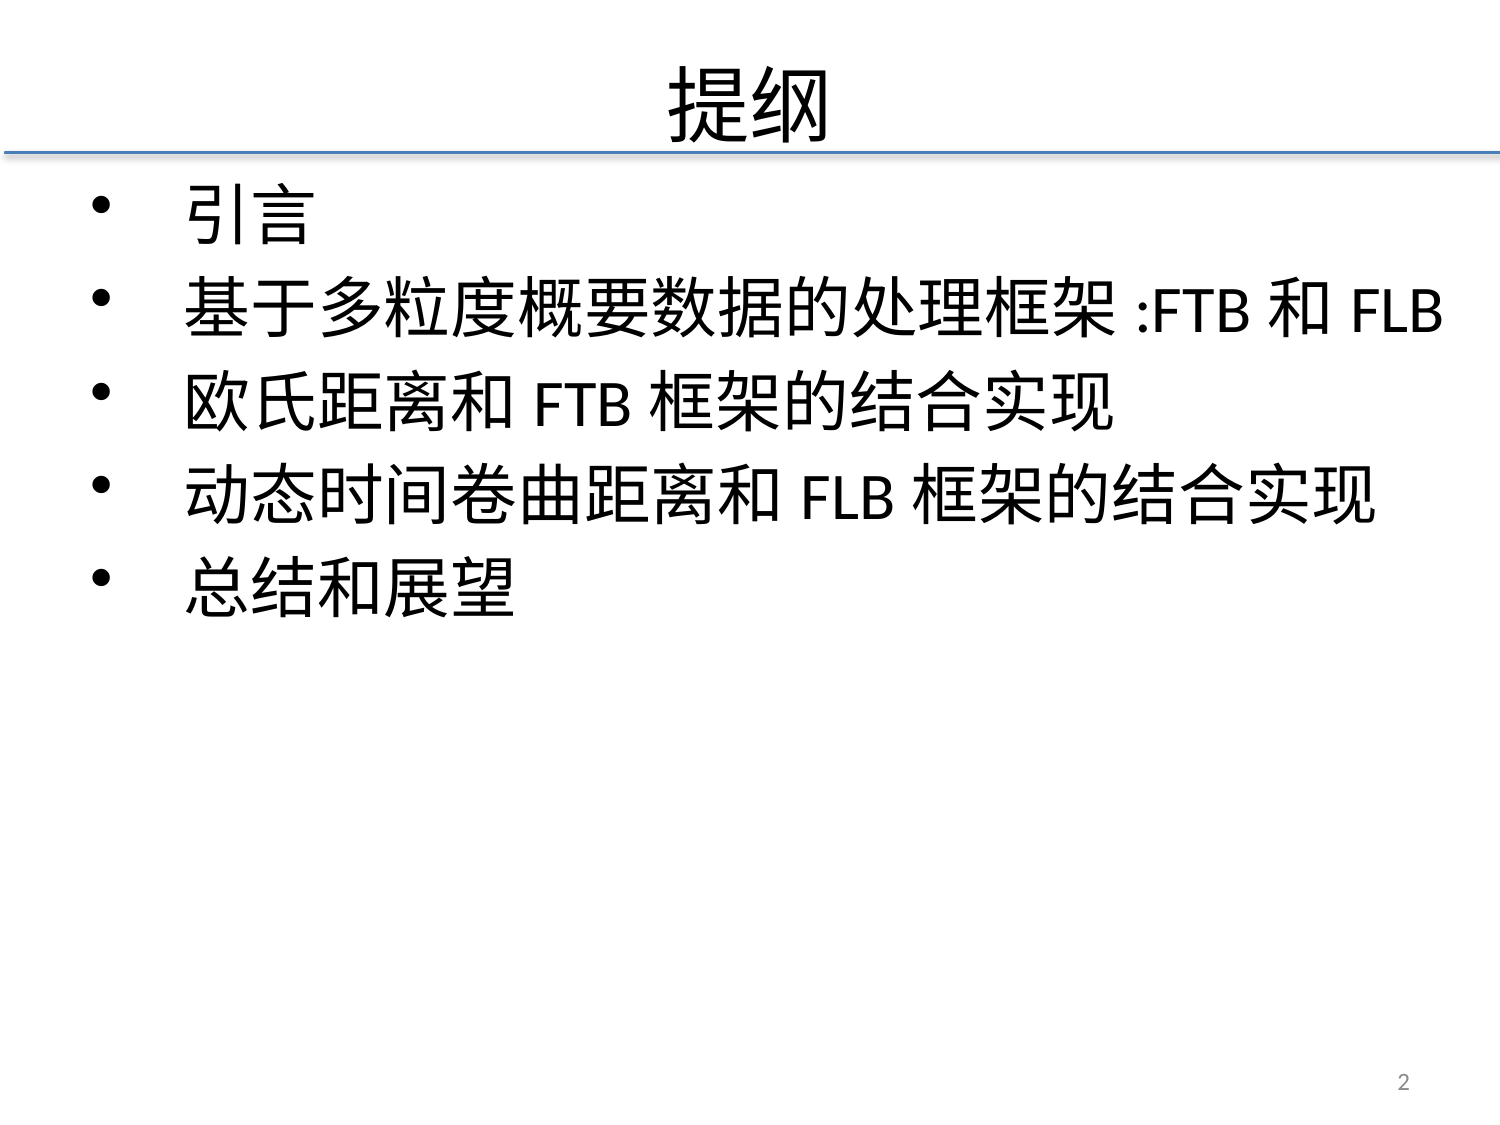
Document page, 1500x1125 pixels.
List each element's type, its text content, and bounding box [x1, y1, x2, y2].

title 提纲 [75, 45, 1425, 161]
list 引言 基于多粒度概要数据的处理框架:FTB和FLB 欧氏距离和FTB框架的结合实现 动态时间卷曲距离和FLB框架的结合实现 总结和展望 [75, 172, 1500, 1047]
slide_number 1 [1074, 1058, 1425, 1103]
